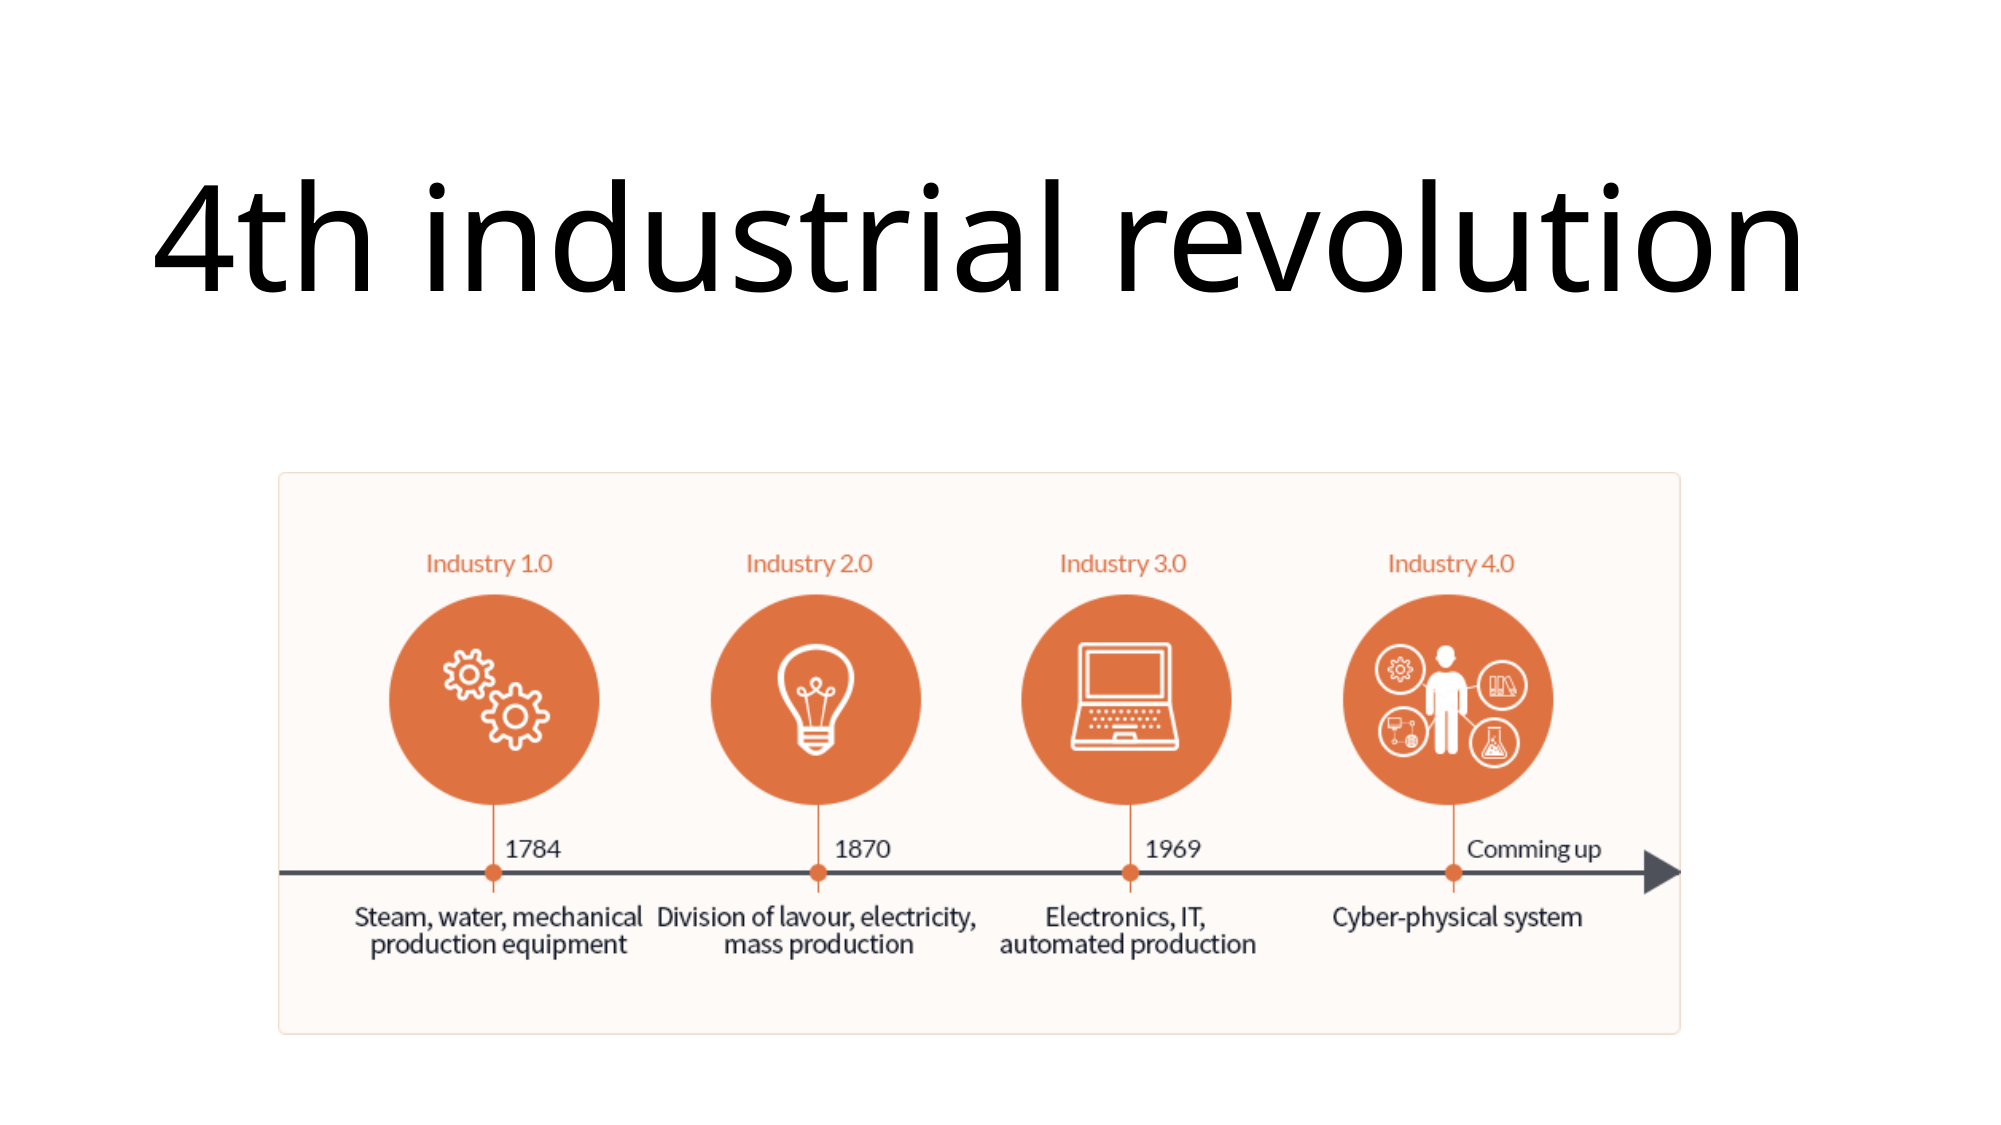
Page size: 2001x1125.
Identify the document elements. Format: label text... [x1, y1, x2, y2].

picture [278, 472, 1681, 1035]
title 4th industrial revolution [137, 134, 1863, 353]
